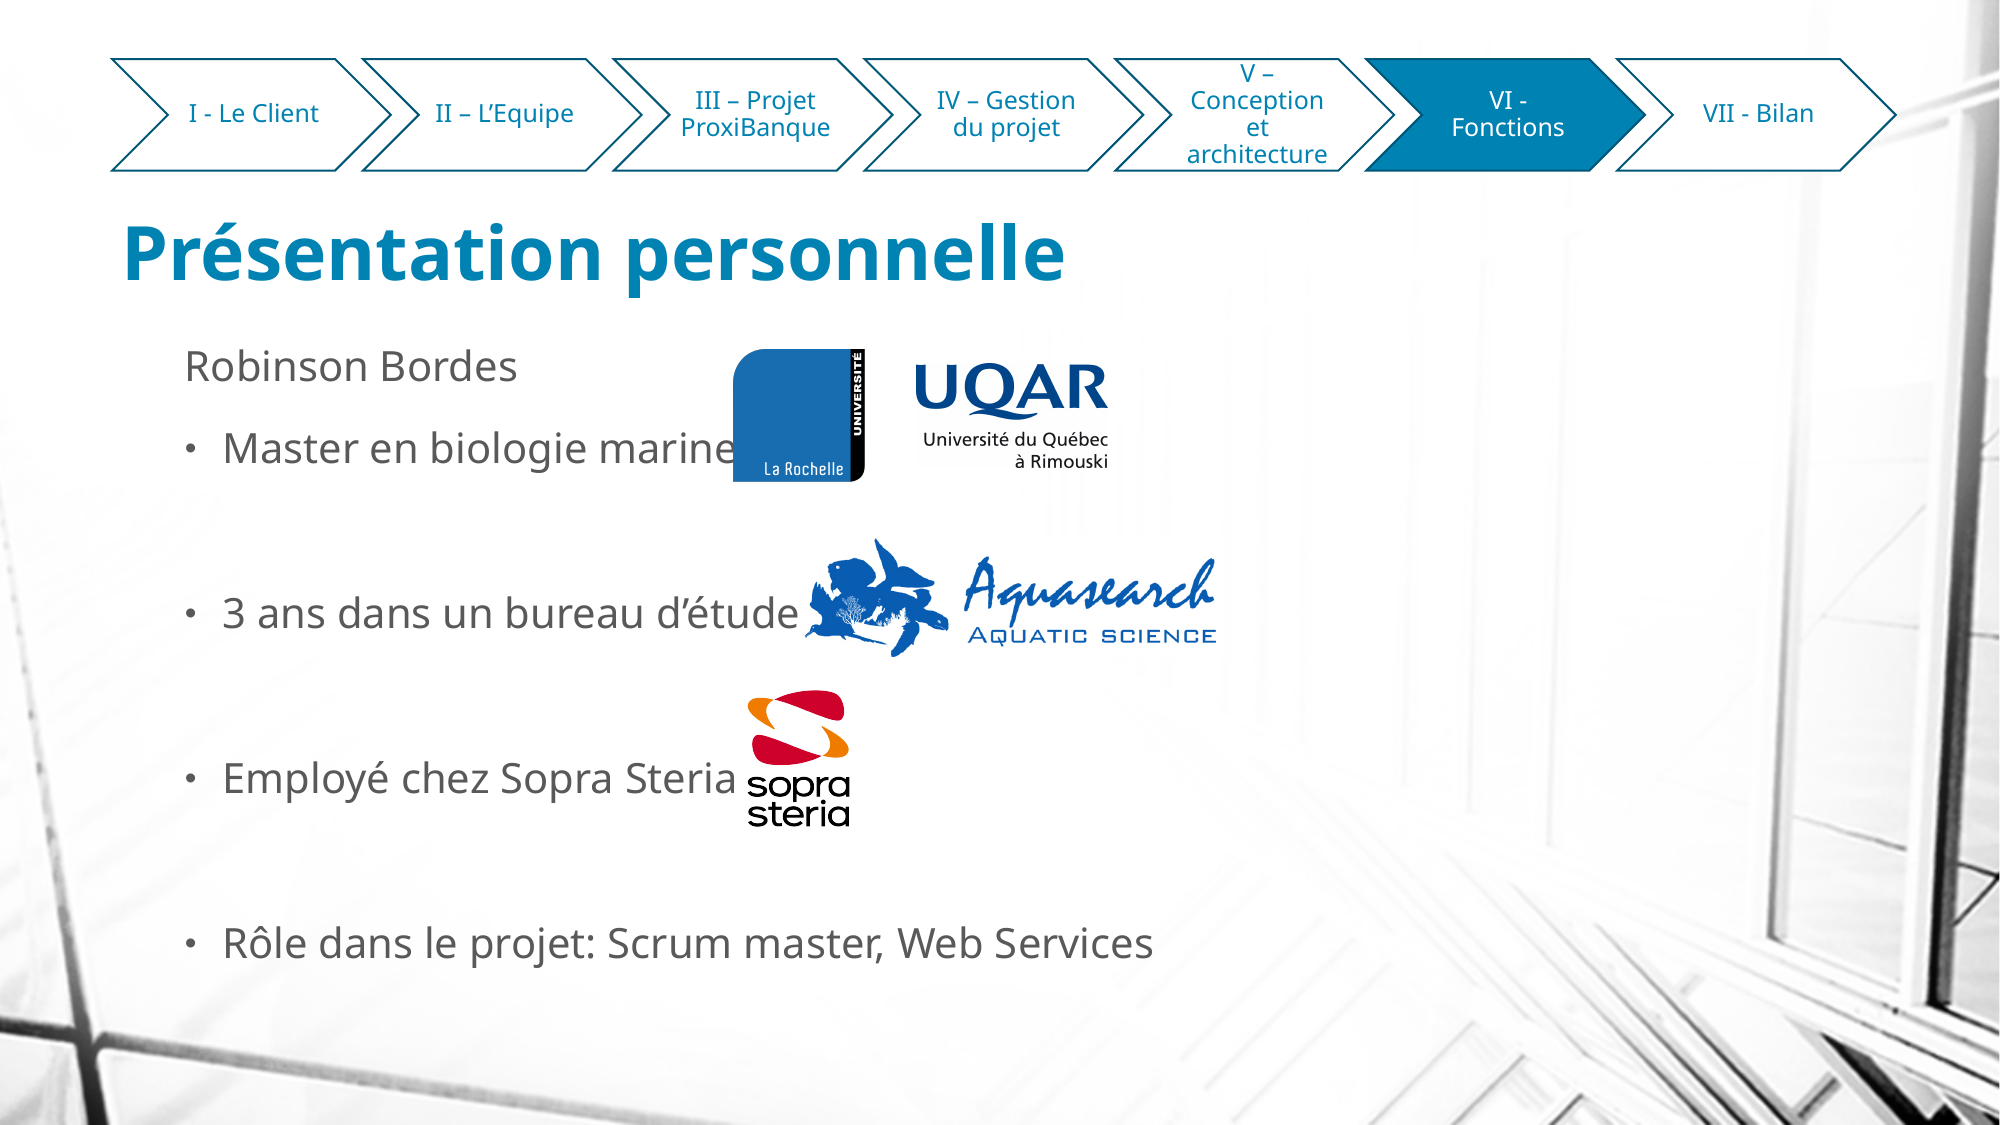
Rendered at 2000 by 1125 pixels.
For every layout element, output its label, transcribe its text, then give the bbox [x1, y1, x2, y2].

title Présentation personnelle [106, 206, 1532, 303]
picture [0, 0, 2000, 1125]
list Robinson Bordes Master en biologie marine 3 ans dans un bureau d’étude Employé chez Sopra Steria Rôle dans le projet: Scrum master, Web Services [162, 338, 1588, 1047]
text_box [112, 2, 1896, 227]
